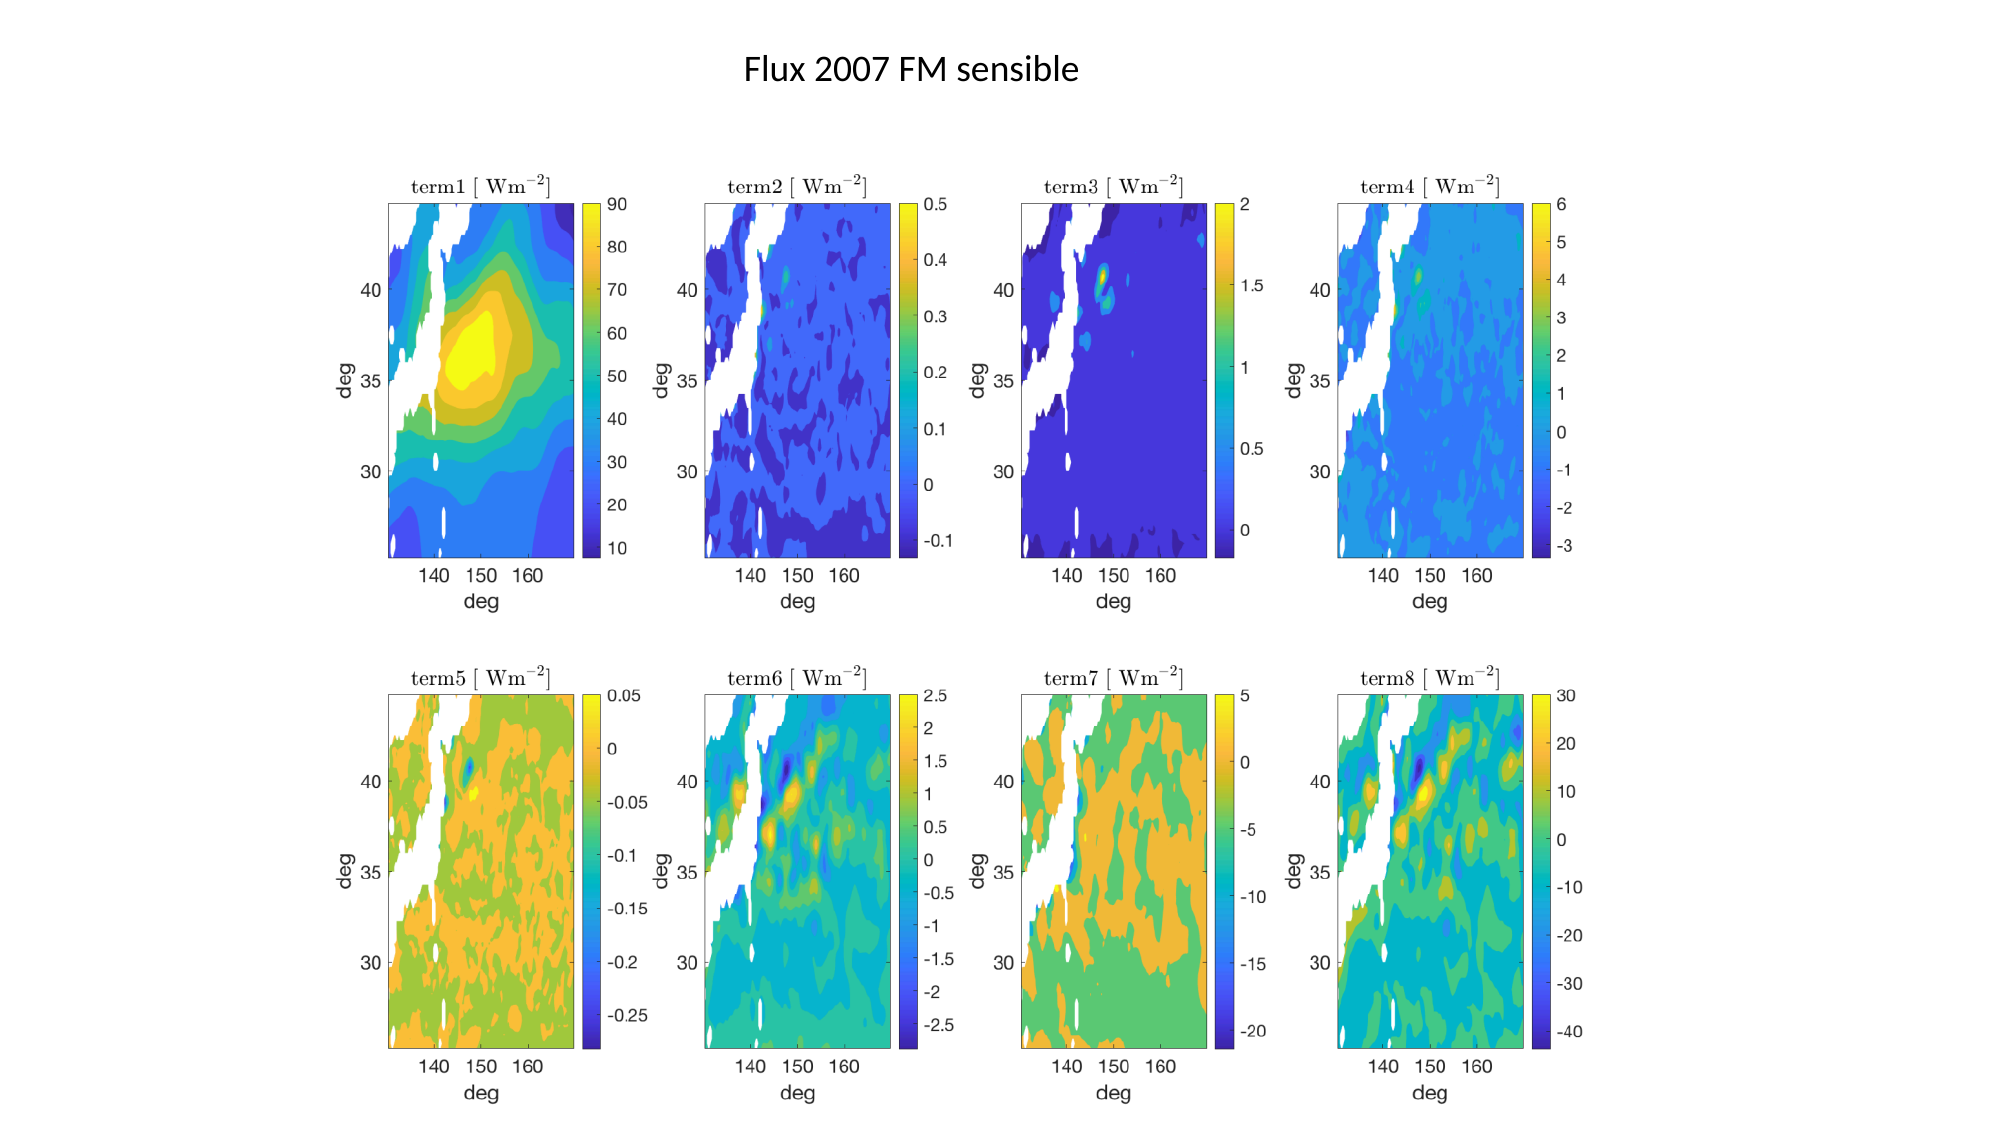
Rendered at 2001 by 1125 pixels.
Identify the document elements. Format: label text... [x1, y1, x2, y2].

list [188, 126, 1721, 1125]
text_box Flux 2007 FM sensible [729, 36, 1096, 97]
